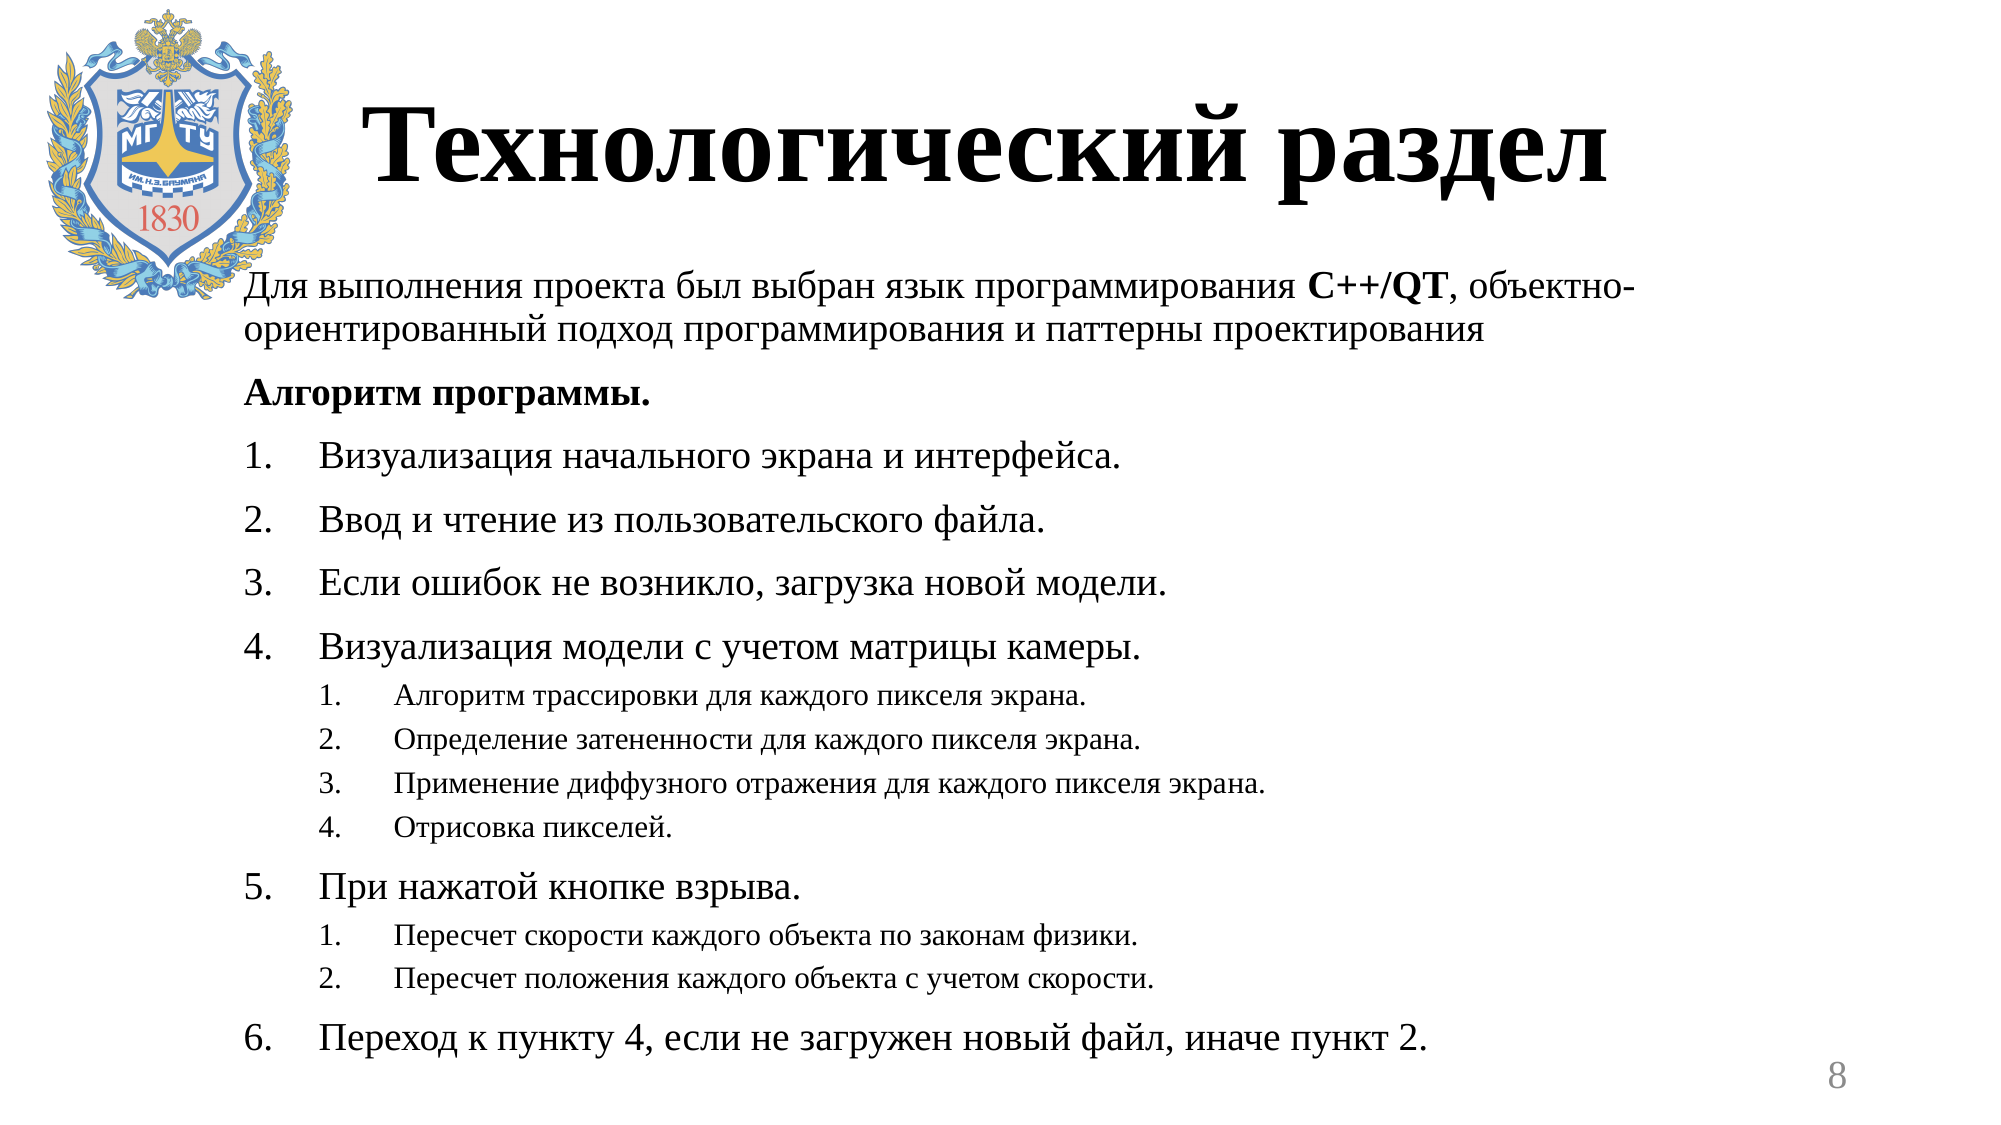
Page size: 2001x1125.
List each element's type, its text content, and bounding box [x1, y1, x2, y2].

text_box Технологический раздел [307, 76, 1693, 232]
slide_number 8 [1412, 1042, 1863, 1103]
picture [46, 9, 293, 300]
text_box Для выполнения проекта был выбран язык программирования C++/QT, объектно-ориентированный подход программирования и паттерны проектирования Алгоритм программы. Визуализация начального экрана и интерфейса. Ввод и чтение из пользовательского файла. Если ошибок не возникло, загрузка новой модели. Визуализация модели с учетом матрицы камеры. Алгоритм трассировки для каждого пикселя экрана. Определение затененности для каждого пикселя экрана. Применение диффузного отражения для каждого пикселя экра­на. Отрисовка пикселей. При нажатой кнопке взрыва. Пересчет скорости каждого объекта по законам физики. Пересчет положения каждого объекта с учетом скорости. Переход к пункту 4, если не загружен новый файл, иначе пункт 2. [228, 257, 1772, 1074]
